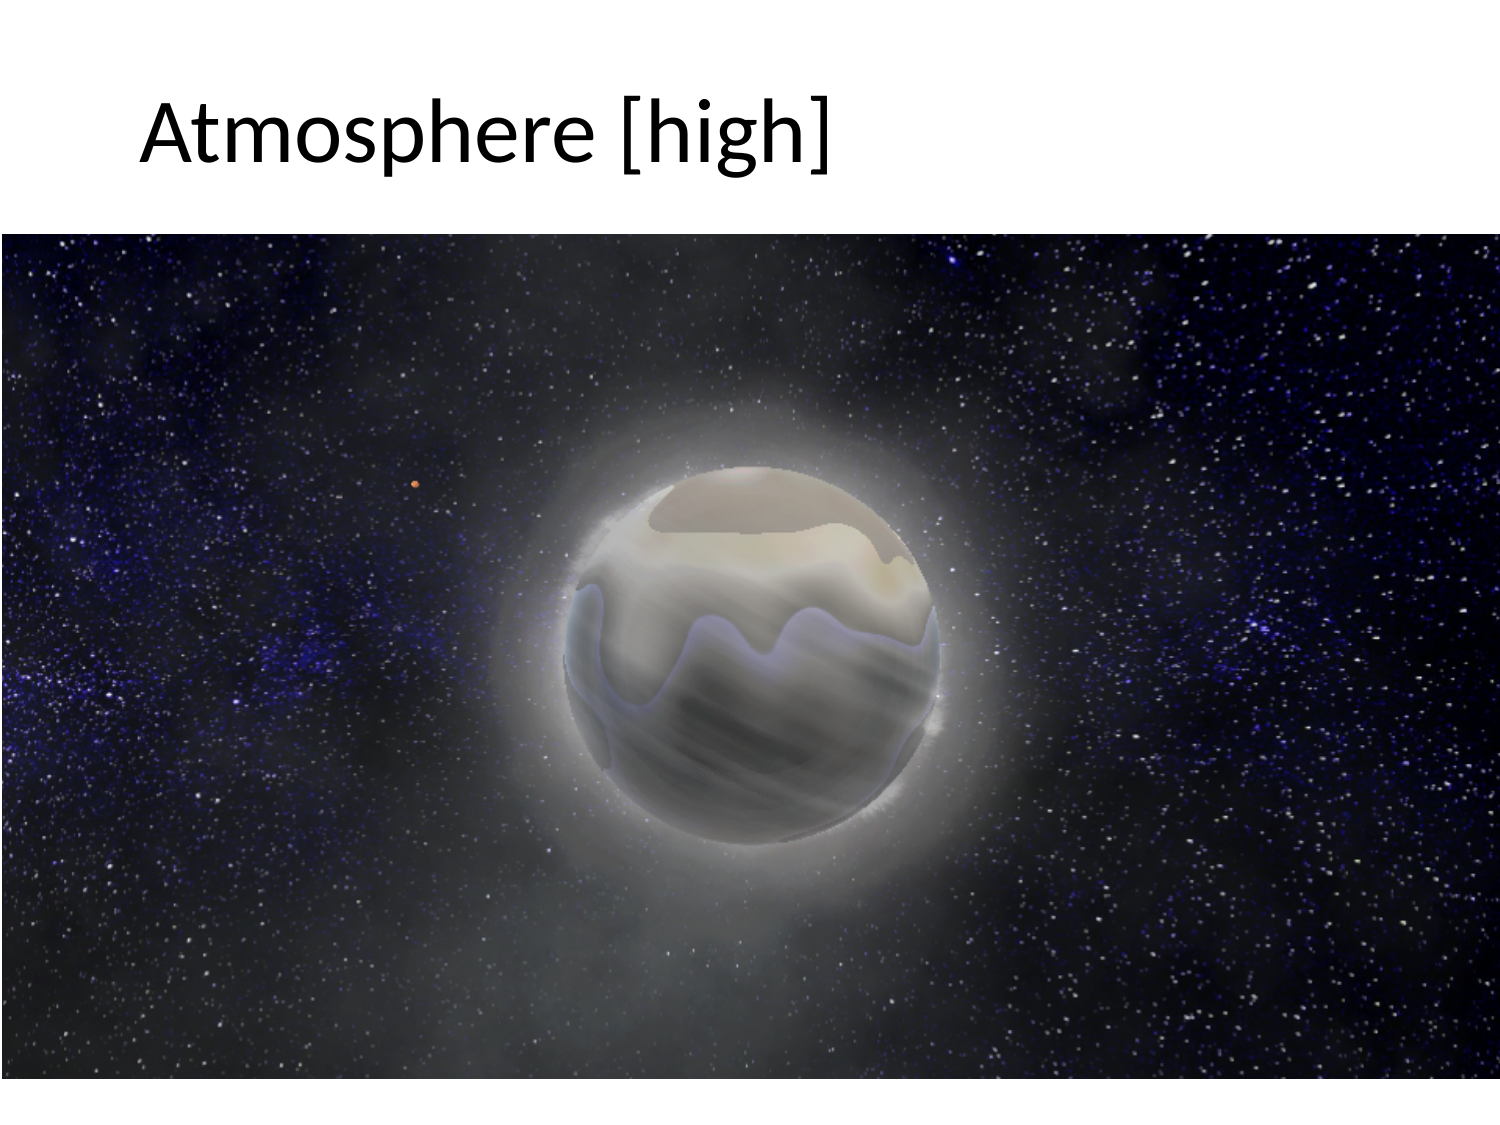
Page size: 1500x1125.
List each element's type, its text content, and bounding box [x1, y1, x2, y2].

picture [2, 234, 1500, 1079]
text_box Atmosphere [high] [124, 63, 1152, 189]
